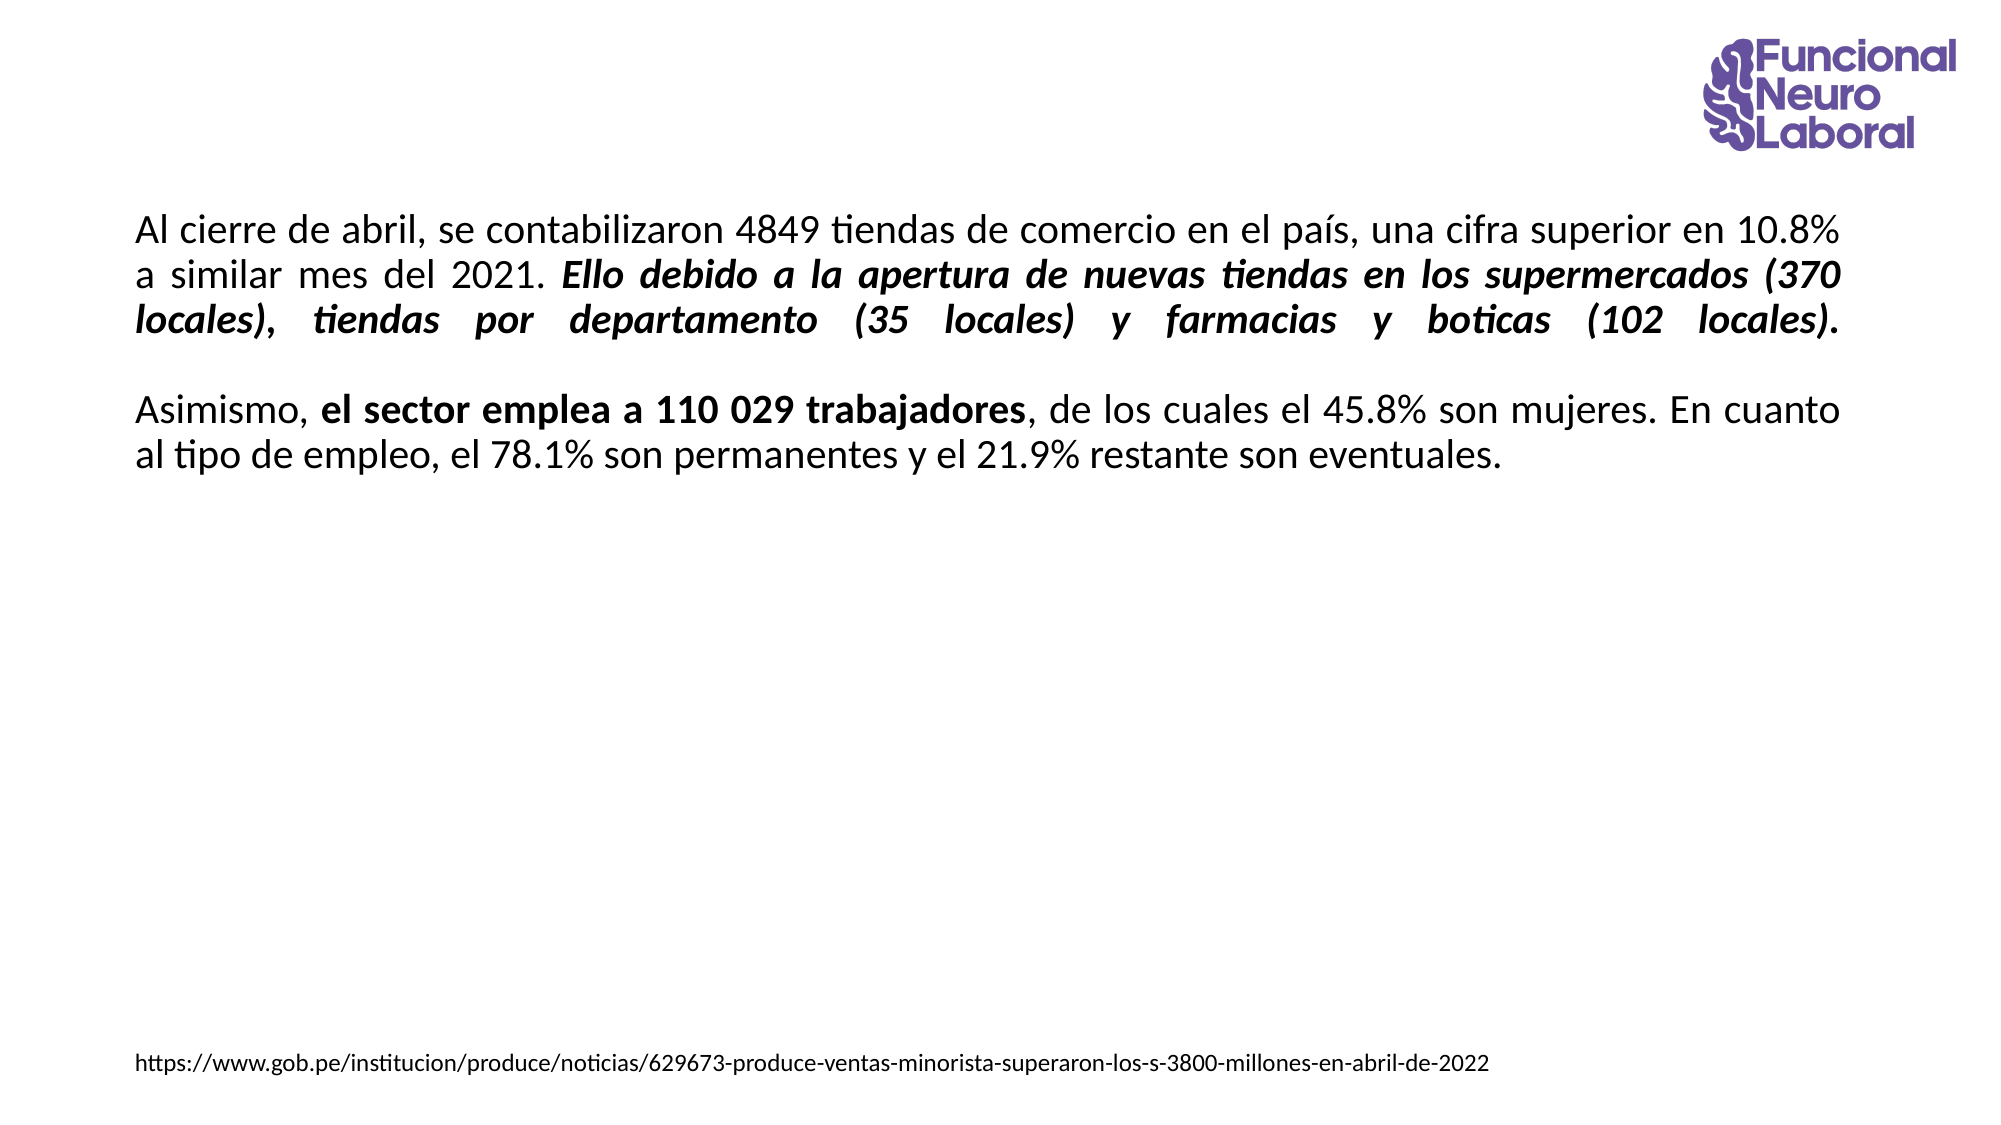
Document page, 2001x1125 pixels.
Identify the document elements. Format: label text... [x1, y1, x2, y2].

text_box https://www.gob.pe/institucion/produce/noticias/629673-produce-ventas-minorista-superaron-los-s-3800-millones-en-abril-de-2022 [120, 1038, 1963, 1084]
picture [1667, 0, 1993, 158]
title Al cierre de abril, se contabilizaron 4849 tiendas de comercio en el país, una cifra superior en 10.8% a similar mes del 2021. Ello debido a la apertura de nuevas tiendas en los supermercados (370 locales), tiendas por departamento (35 locales) y farmacias y boticas (102 locales). Asimismo, el sector emplea a 110 029 trabajadores, de los cuales el 45.8% son mujeres. En cuanto al tipo de empleo, el 78.1% son permanentes y el 21.9% restante son eventuales. [120, 233, 1857, 452]
